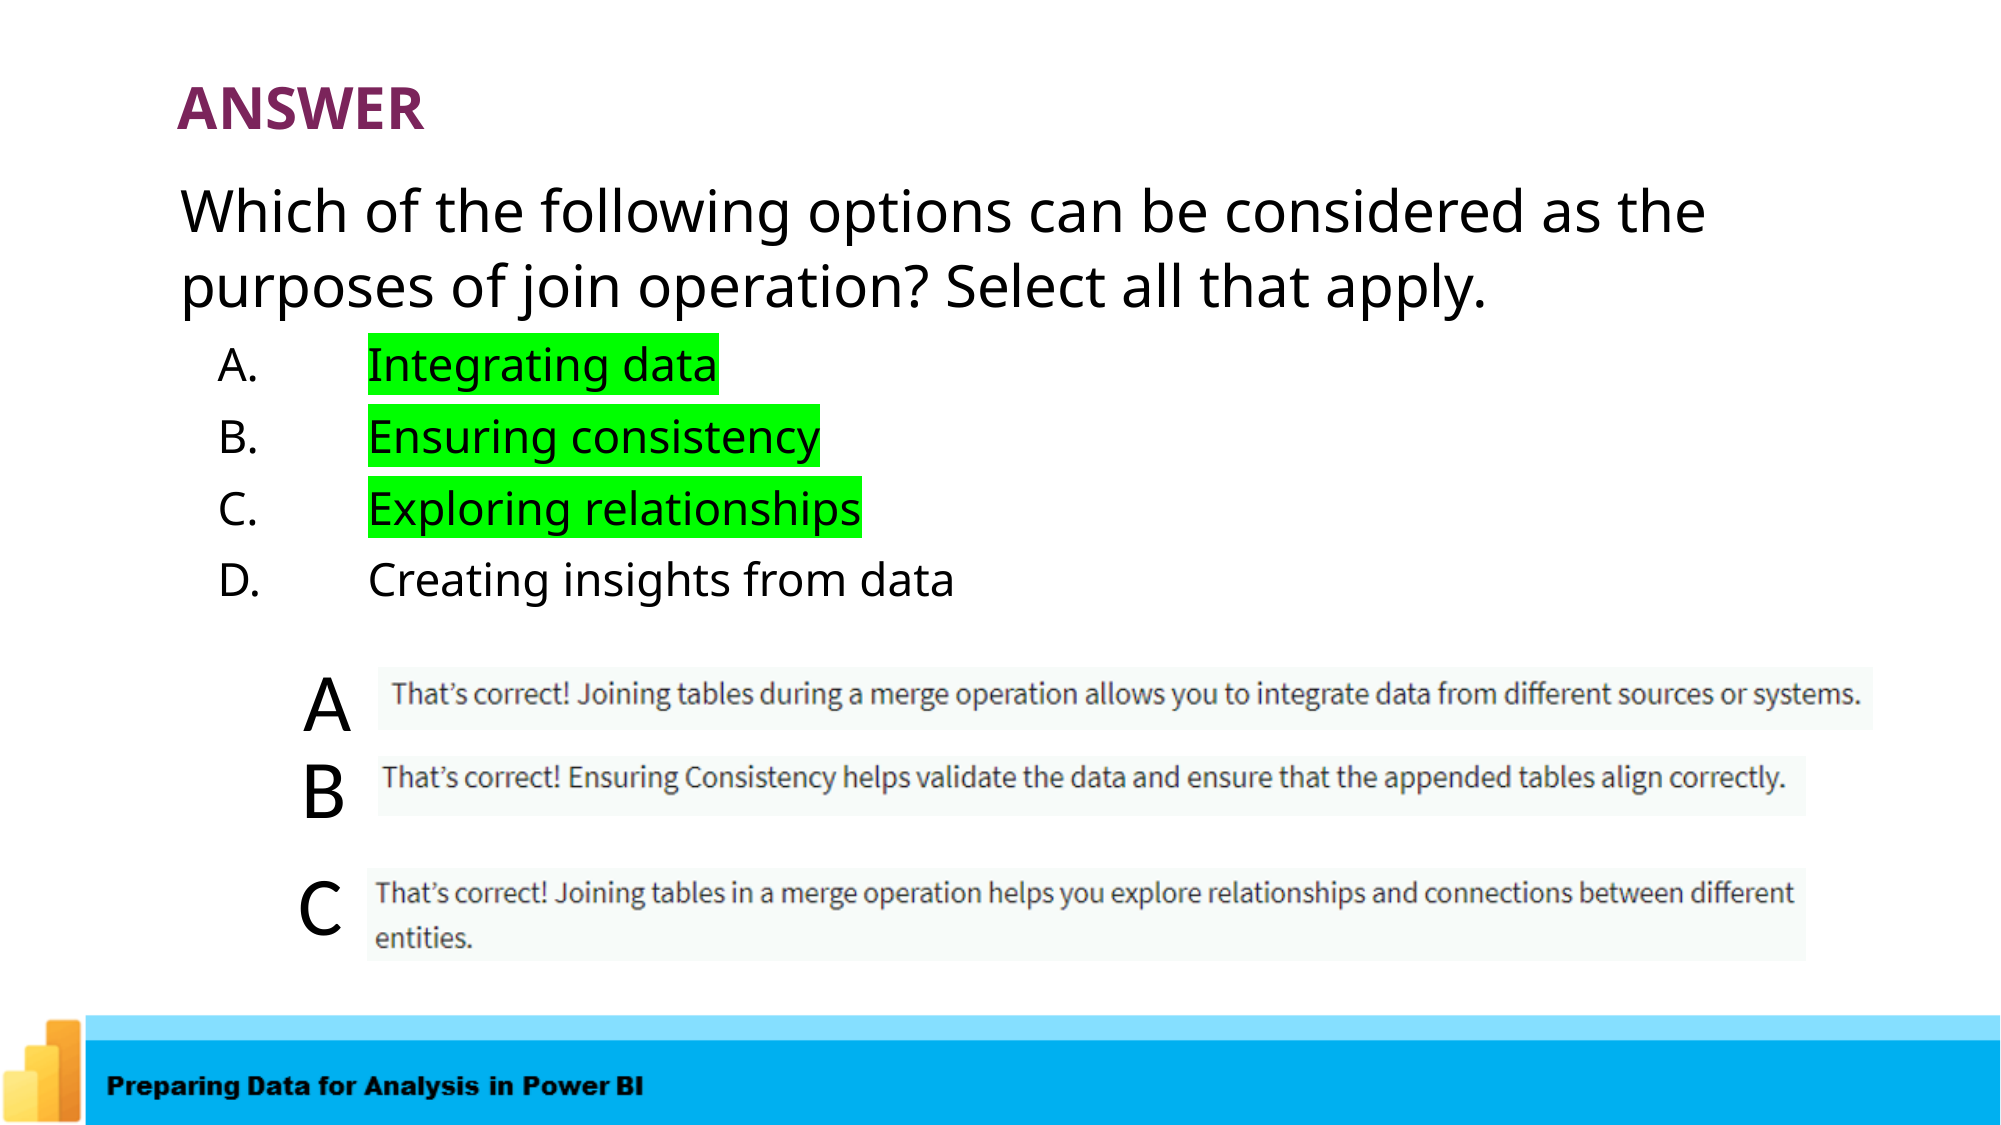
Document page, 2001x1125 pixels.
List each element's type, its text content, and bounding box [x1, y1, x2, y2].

picture [110, 1078, 114, 1093]
text_box A [288, 640, 367, 756]
text_box B [286, 728, 362, 843]
picture [286, 1079, 291, 1094]
text_box ANSWER [163, 58, 1163, 149]
picture [0, 0, 2001, 1125]
text_box Which of the following options can be considered as the purposes of join operation? Select all that apply. A. Integrating data B. Ensuring consistency C. Exploring relationships D. Creating insights from data [127, 162, 1822, 685]
picture [321, 1078, 325, 1093]
picture [251, 1078, 258, 1094]
picture [533, 1078, 538, 1086]
picture [619, 1078, 628, 1094]
picture [117, 1078, 122, 1086]
picture [431, 1089, 436, 1097]
picture [370, 1078, 376, 1086]
text_box C [283, 844, 359, 960]
